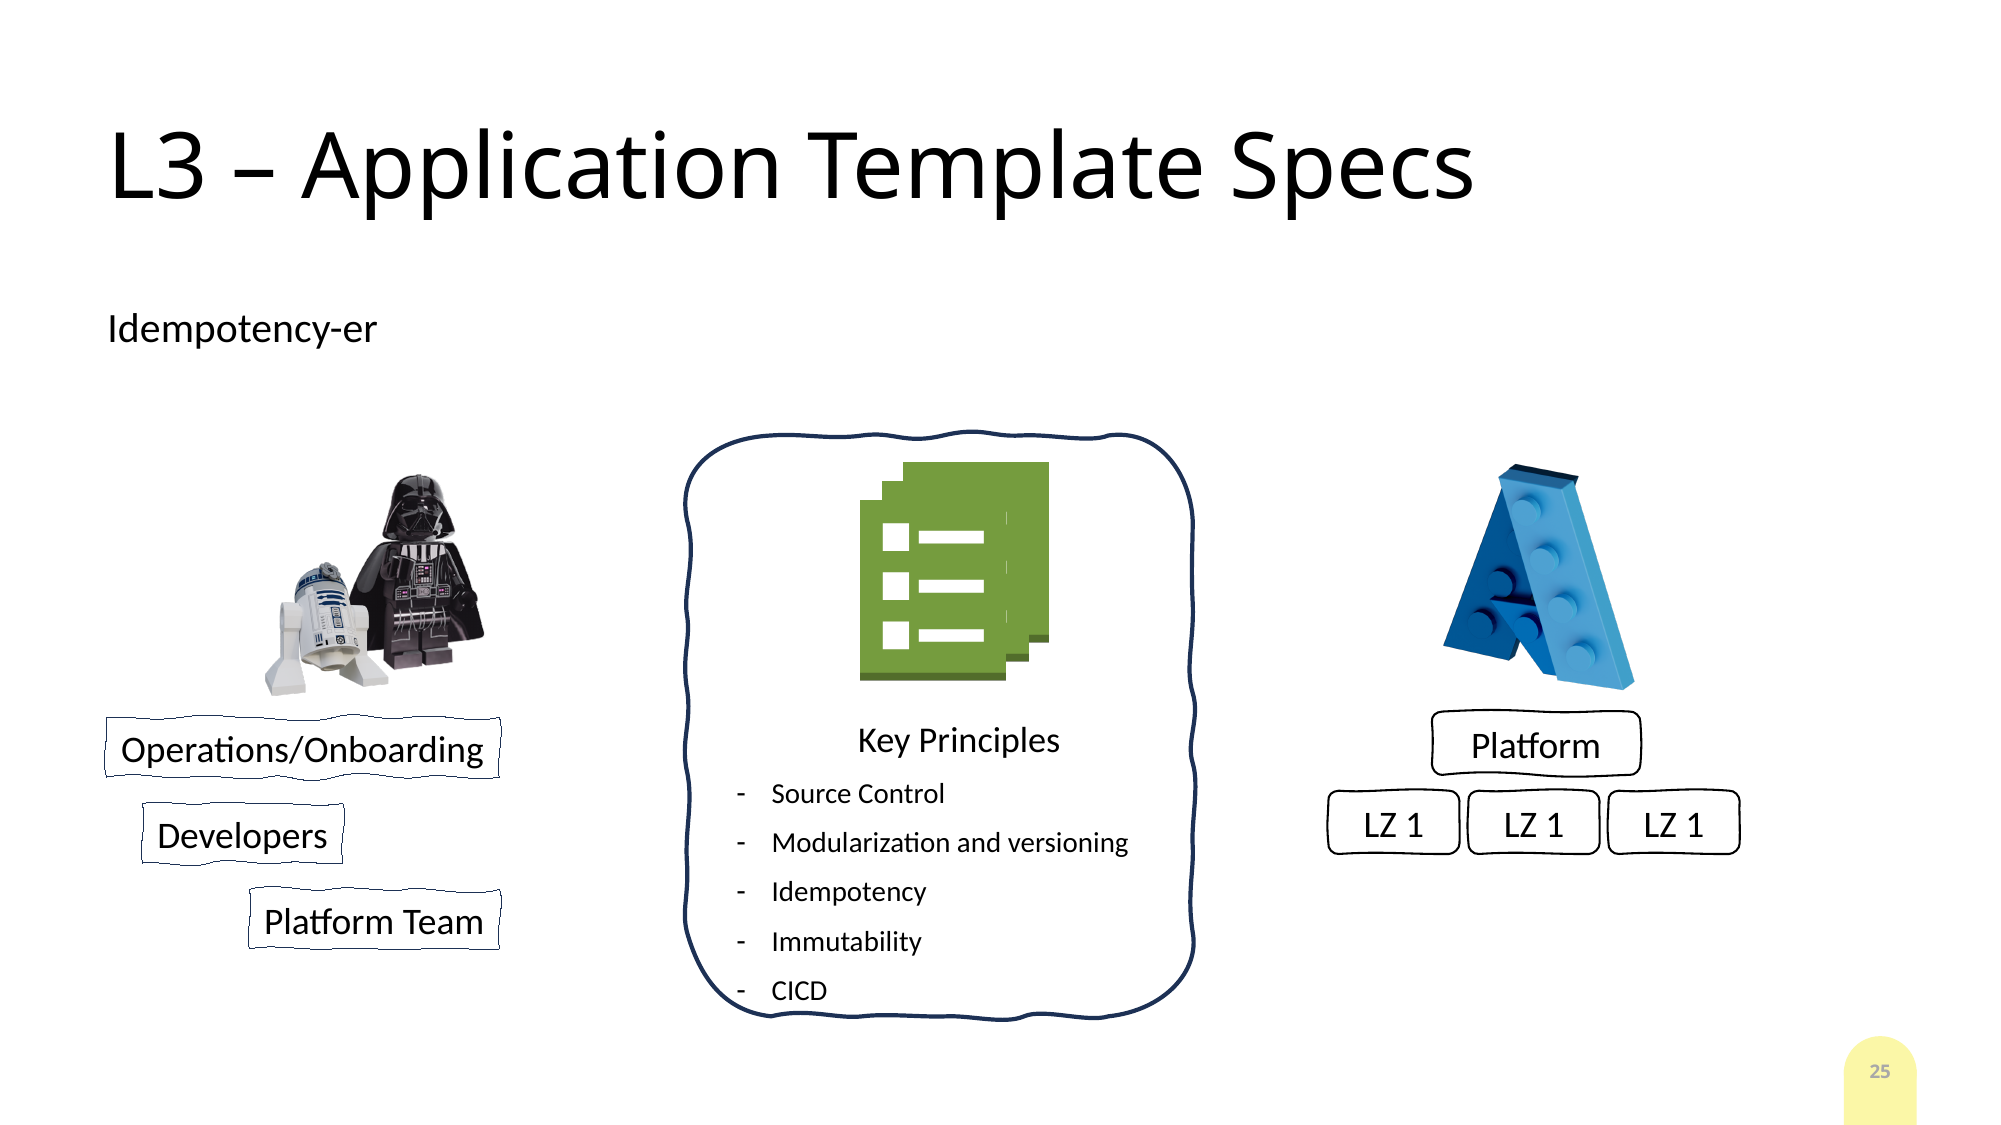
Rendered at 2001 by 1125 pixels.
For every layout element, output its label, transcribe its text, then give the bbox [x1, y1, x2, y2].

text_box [832, 432, 1078, 711]
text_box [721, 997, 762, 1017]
title L3 – Application Template Specs [92, 59, 1908, 278]
slide_number 25 [1853, 1042, 1908, 1103]
text_box LZ 1 [1326, 788, 1461, 856]
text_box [231, 466, 490, 723]
text_box Key Principles Source Control Modularization and versioning Idempotency Immutability CICD [1118, 713, 1198, 1017]
text_box [683, 433, 1197, 1021]
text_box Developers [141, 802, 345, 866]
text_box Operations/Onboarding [104, 715, 502, 781]
picture [1393, 414, 1717, 737]
text_box LZ 1 [1606, 788, 1741, 856]
list Idempotency-er [92, 299, 1908, 414]
text_box Platform [1430, 737, 1643, 778]
text_box Platform Team [248, 886, 502, 950]
text_box LZ 1 [1466, 788, 1601, 856]
